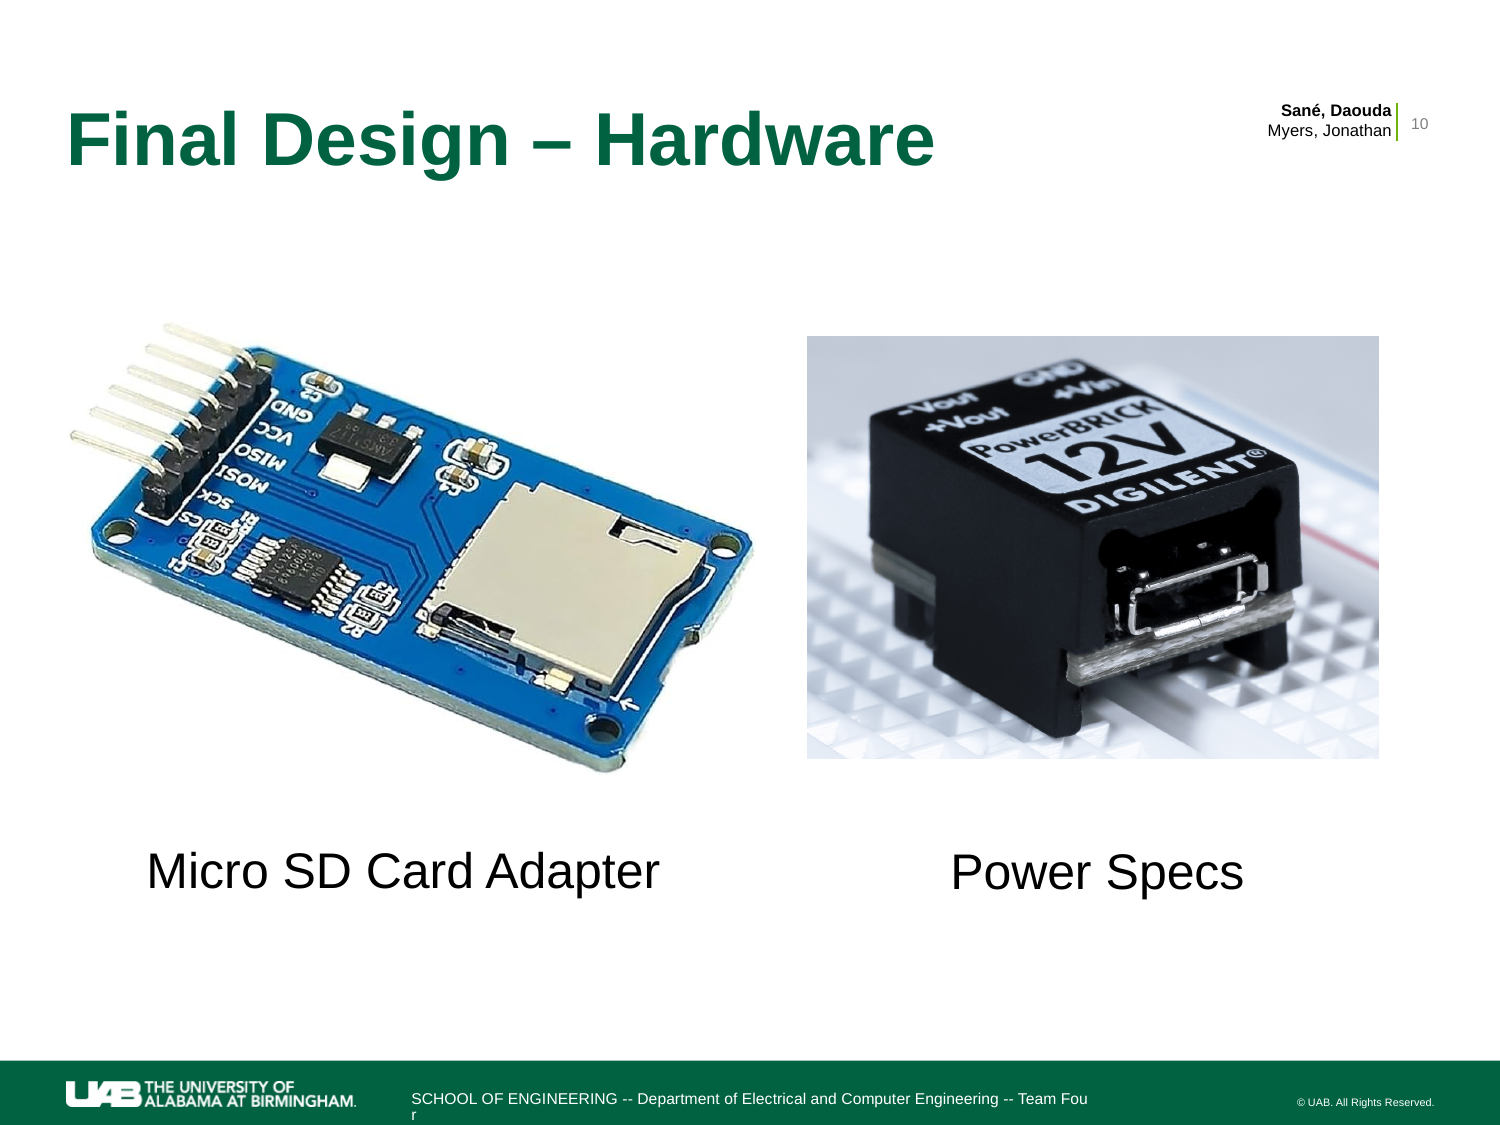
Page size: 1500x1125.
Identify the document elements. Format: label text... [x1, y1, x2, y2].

picture [66, 1081, 356, 1107]
slide_number 10 [1411, 93, 1449, 154]
text_box Power Specs [807, 831, 1387, 963]
text_box Sané, Daouda Myers, Jonathan [1167, 92, 1407, 148]
picture [807, 336, 1379, 759]
title Final Design – Hardware [65, 78, 1375, 205]
footer SCHOOL OF ENGINEERING -- Department of Electrical and Computer Engineering -- Team Four [411, 1075, 1092, 1108]
picture [68, 321, 756, 775]
text_box Micro SD Card Adapter [113, 831, 693, 963]
